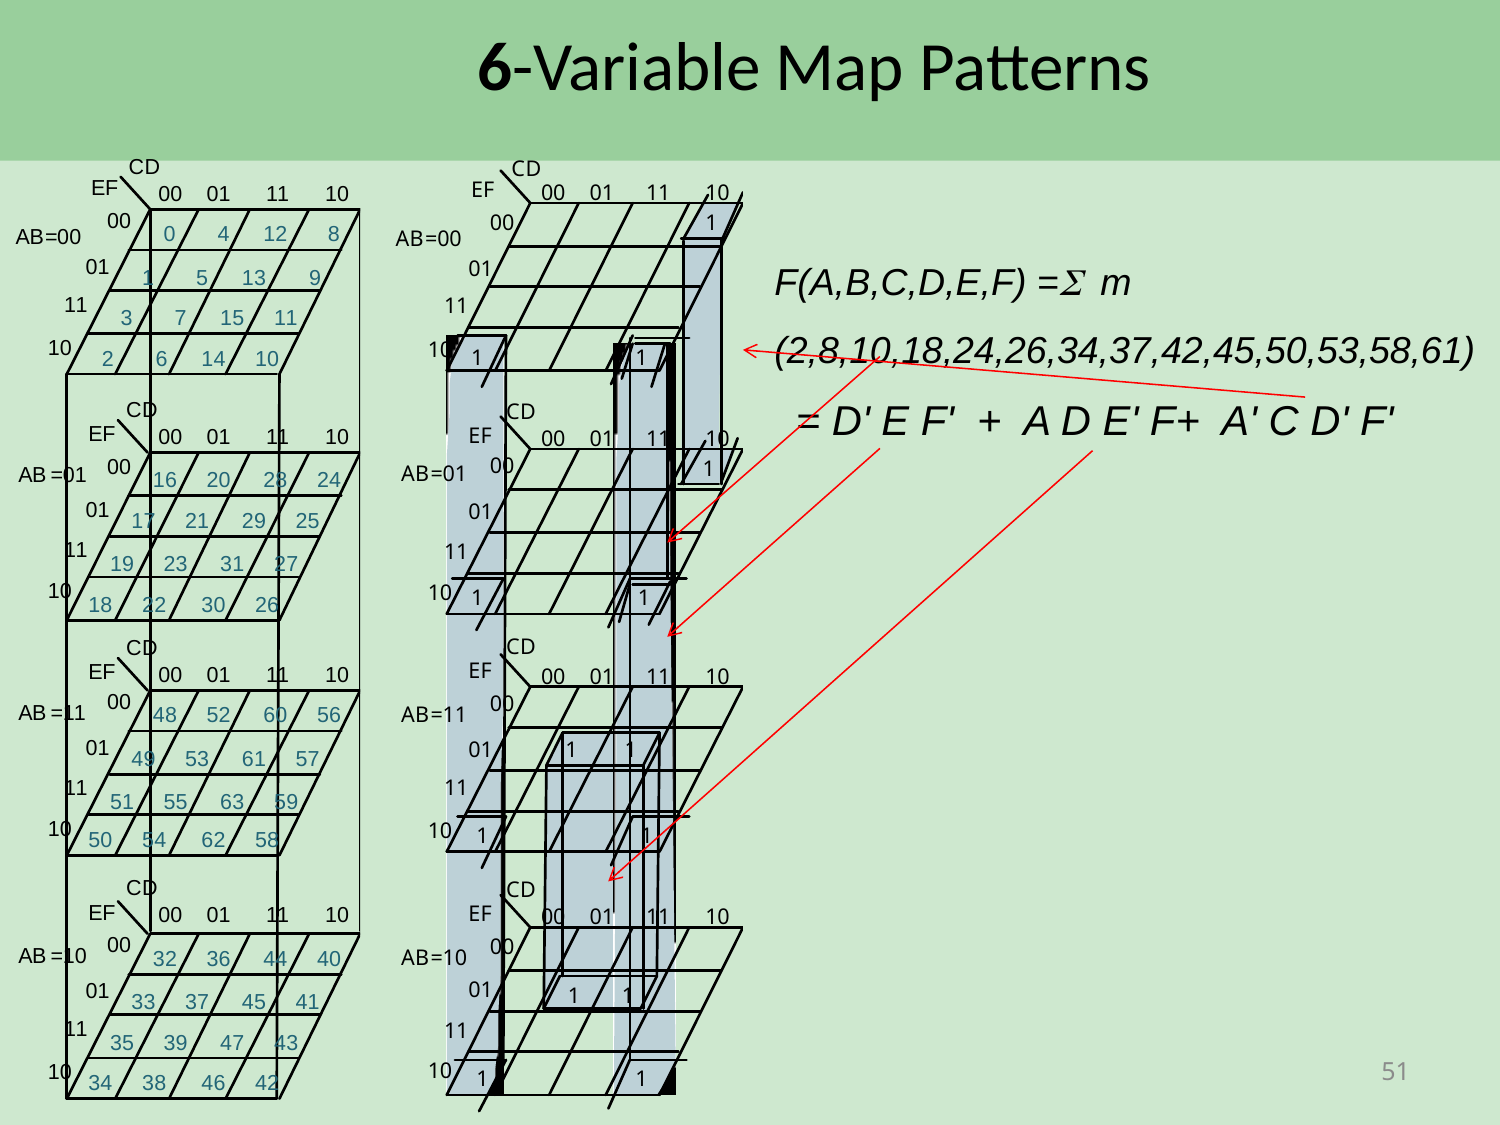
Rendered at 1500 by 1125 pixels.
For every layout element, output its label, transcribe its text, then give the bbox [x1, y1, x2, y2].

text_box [666, 356, 881, 543]
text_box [742, 349, 1306, 398]
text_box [608, 450, 1093, 882]
picture [15, 154, 361, 1124]
text_box = D' E F' + A D E' F+ A' C D' F' [884, 397, 1424, 448]
text_box F(A,B,C,D,E,F) =S m (2,8,10,18,24,26,34,37,42,45,50,53,58,61) [763, 231, 1495, 376]
title 6-Variable Map Patterns [174, 13, 1454, 113]
slide_number 51 [1187, 1042, 1425, 1103]
picture [395, 151, 744, 1123]
